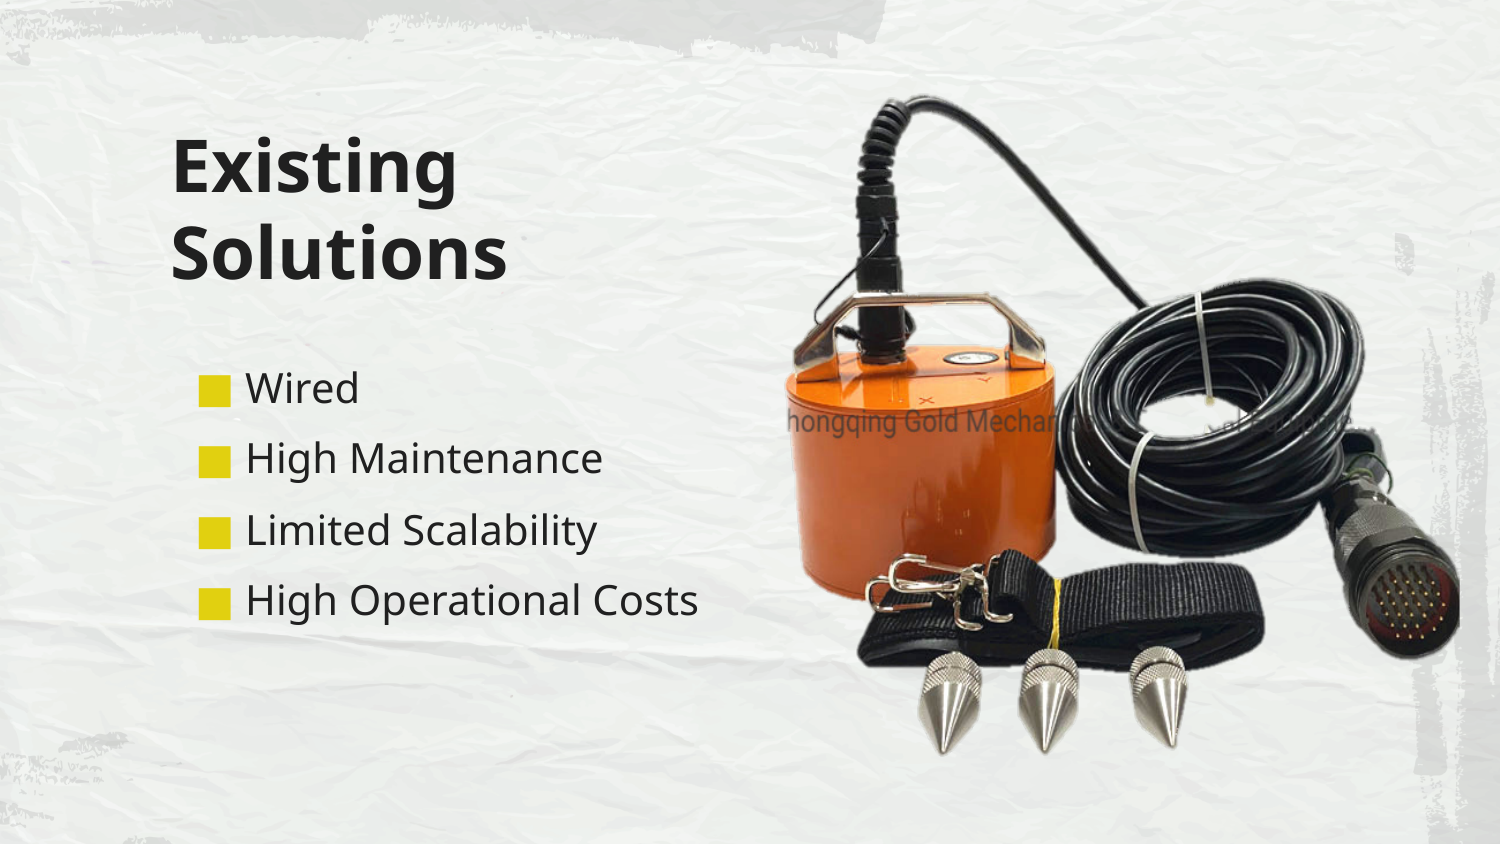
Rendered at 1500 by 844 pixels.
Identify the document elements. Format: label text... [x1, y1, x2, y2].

list Wired High Maintenance Limited Scalability High Operational Costs [155, 346, 744, 673]
picture [0, 0, 1500, 844]
title Existing Solutions [155, 119, 744, 282]
